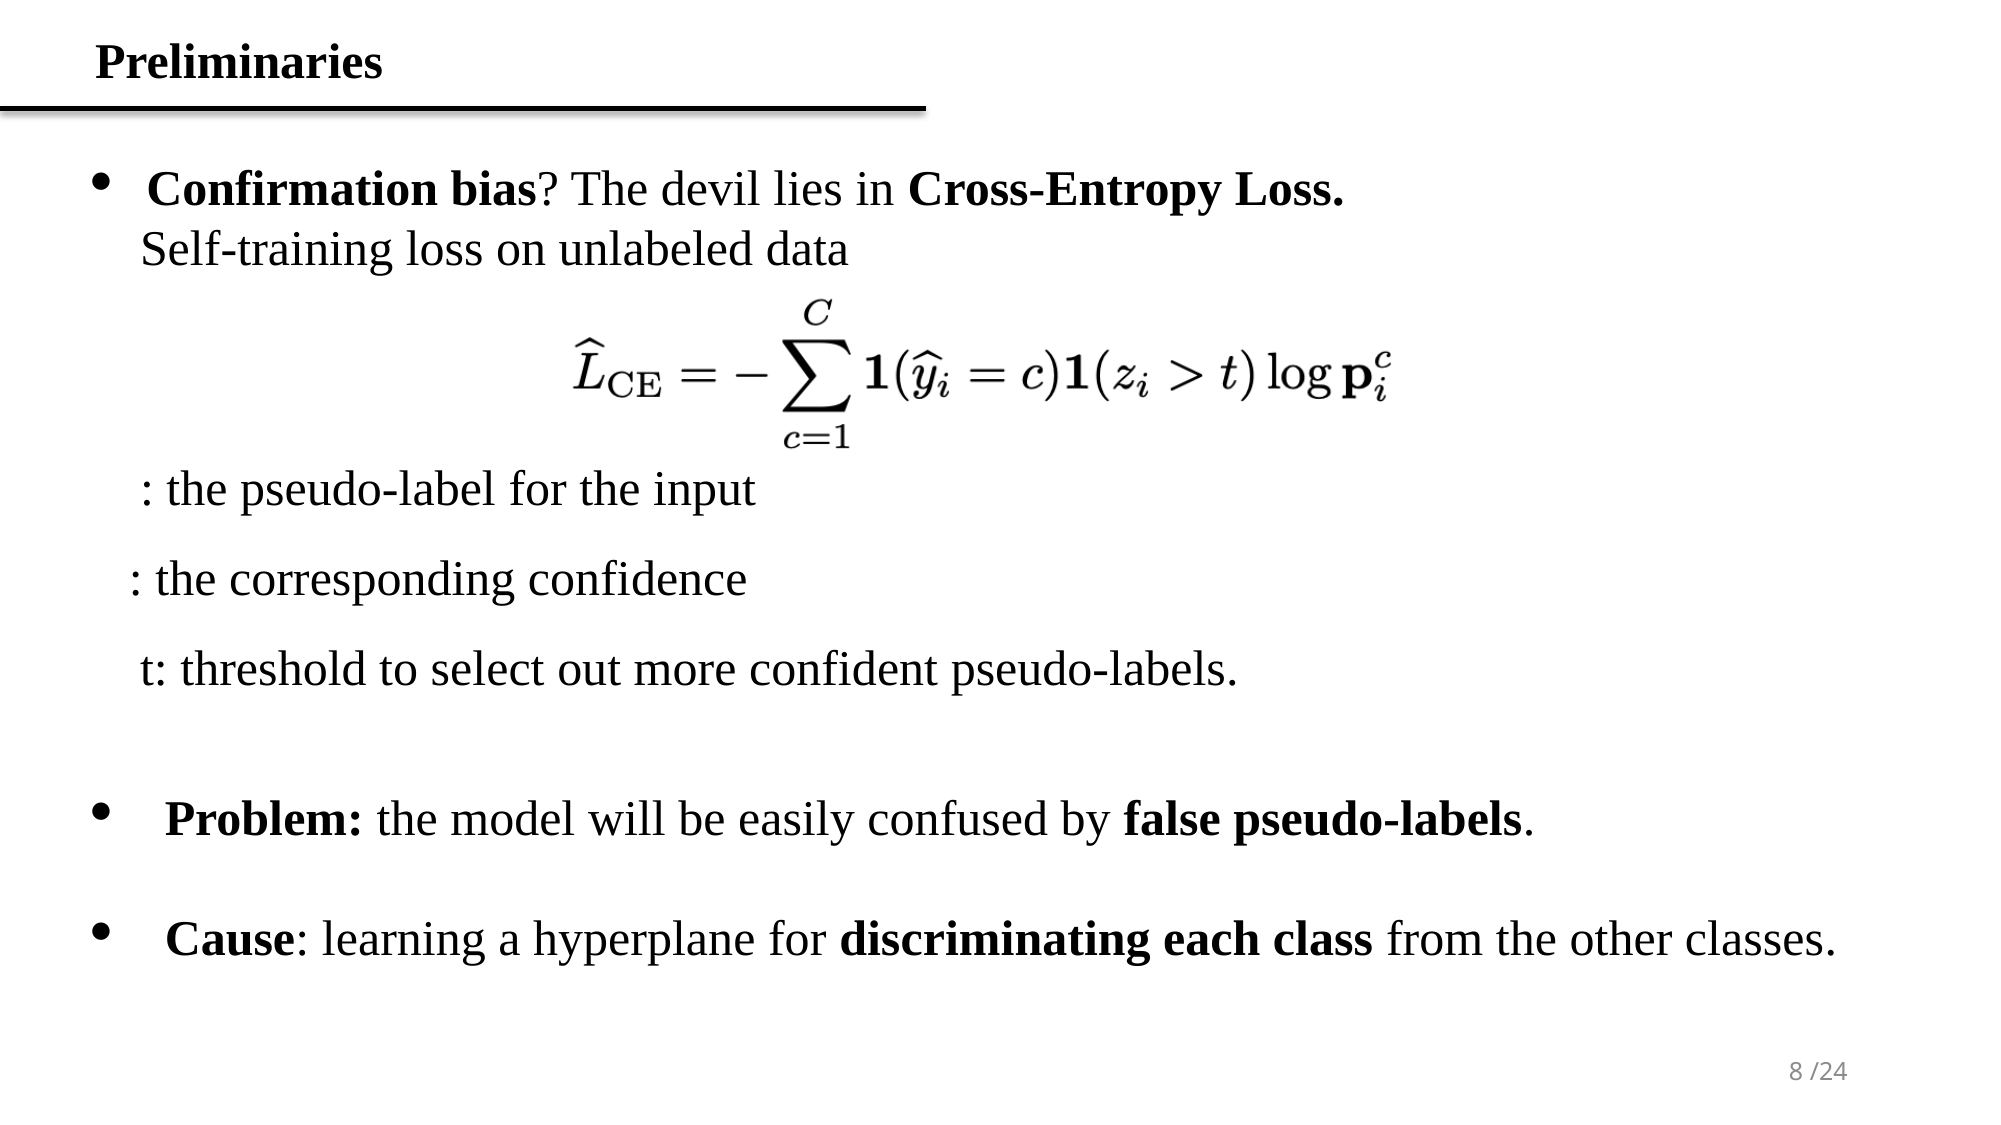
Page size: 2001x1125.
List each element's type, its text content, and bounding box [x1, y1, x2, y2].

picture [535, 287, 1394, 467]
text_box Preliminaries [80, 21, 724, 96]
slide_number 8 /24 [1412, 1042, 1863, 1103]
